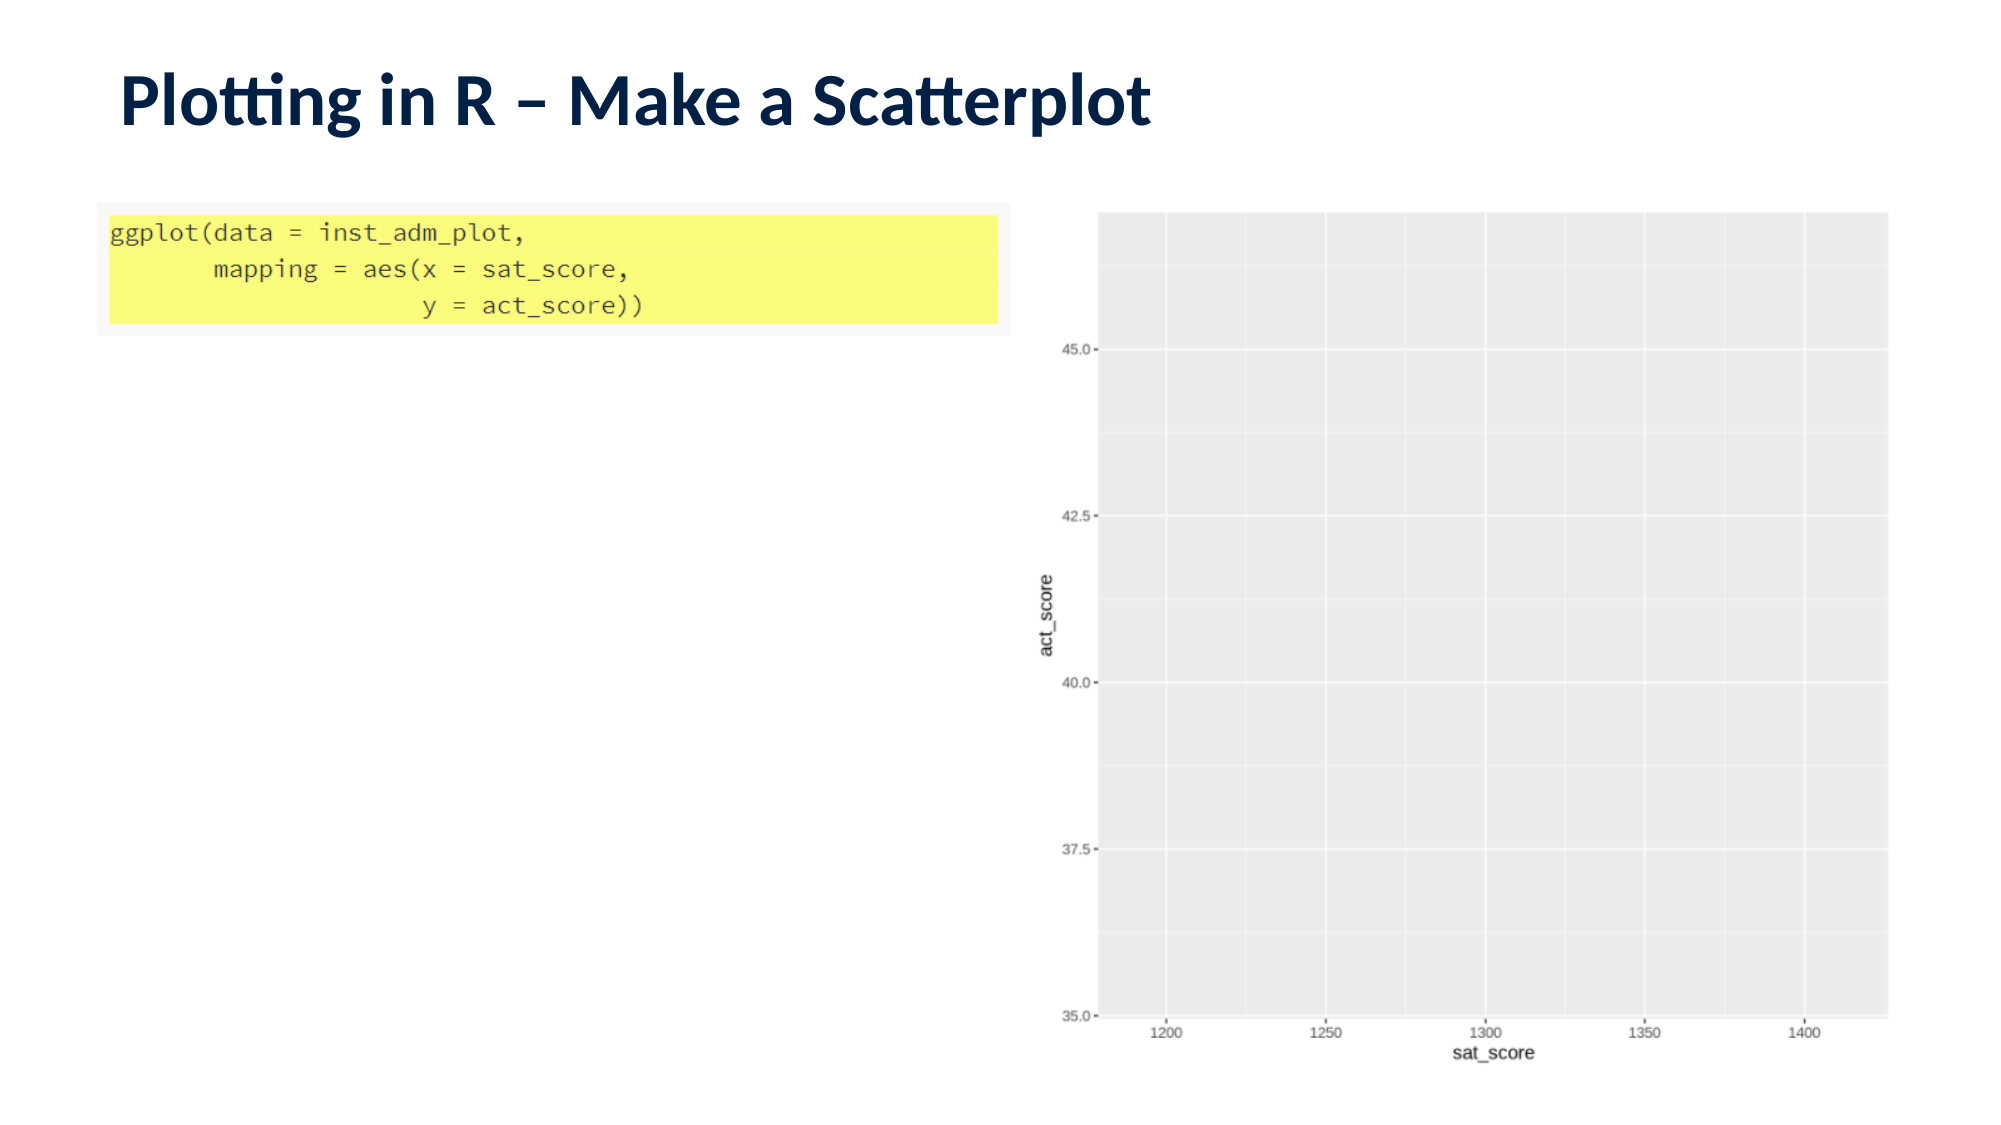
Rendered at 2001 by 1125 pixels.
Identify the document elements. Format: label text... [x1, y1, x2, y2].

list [57, 172, 1943, 1073]
title Plotting in R – Make a Scatterplot [105, 52, 1895, 172]
